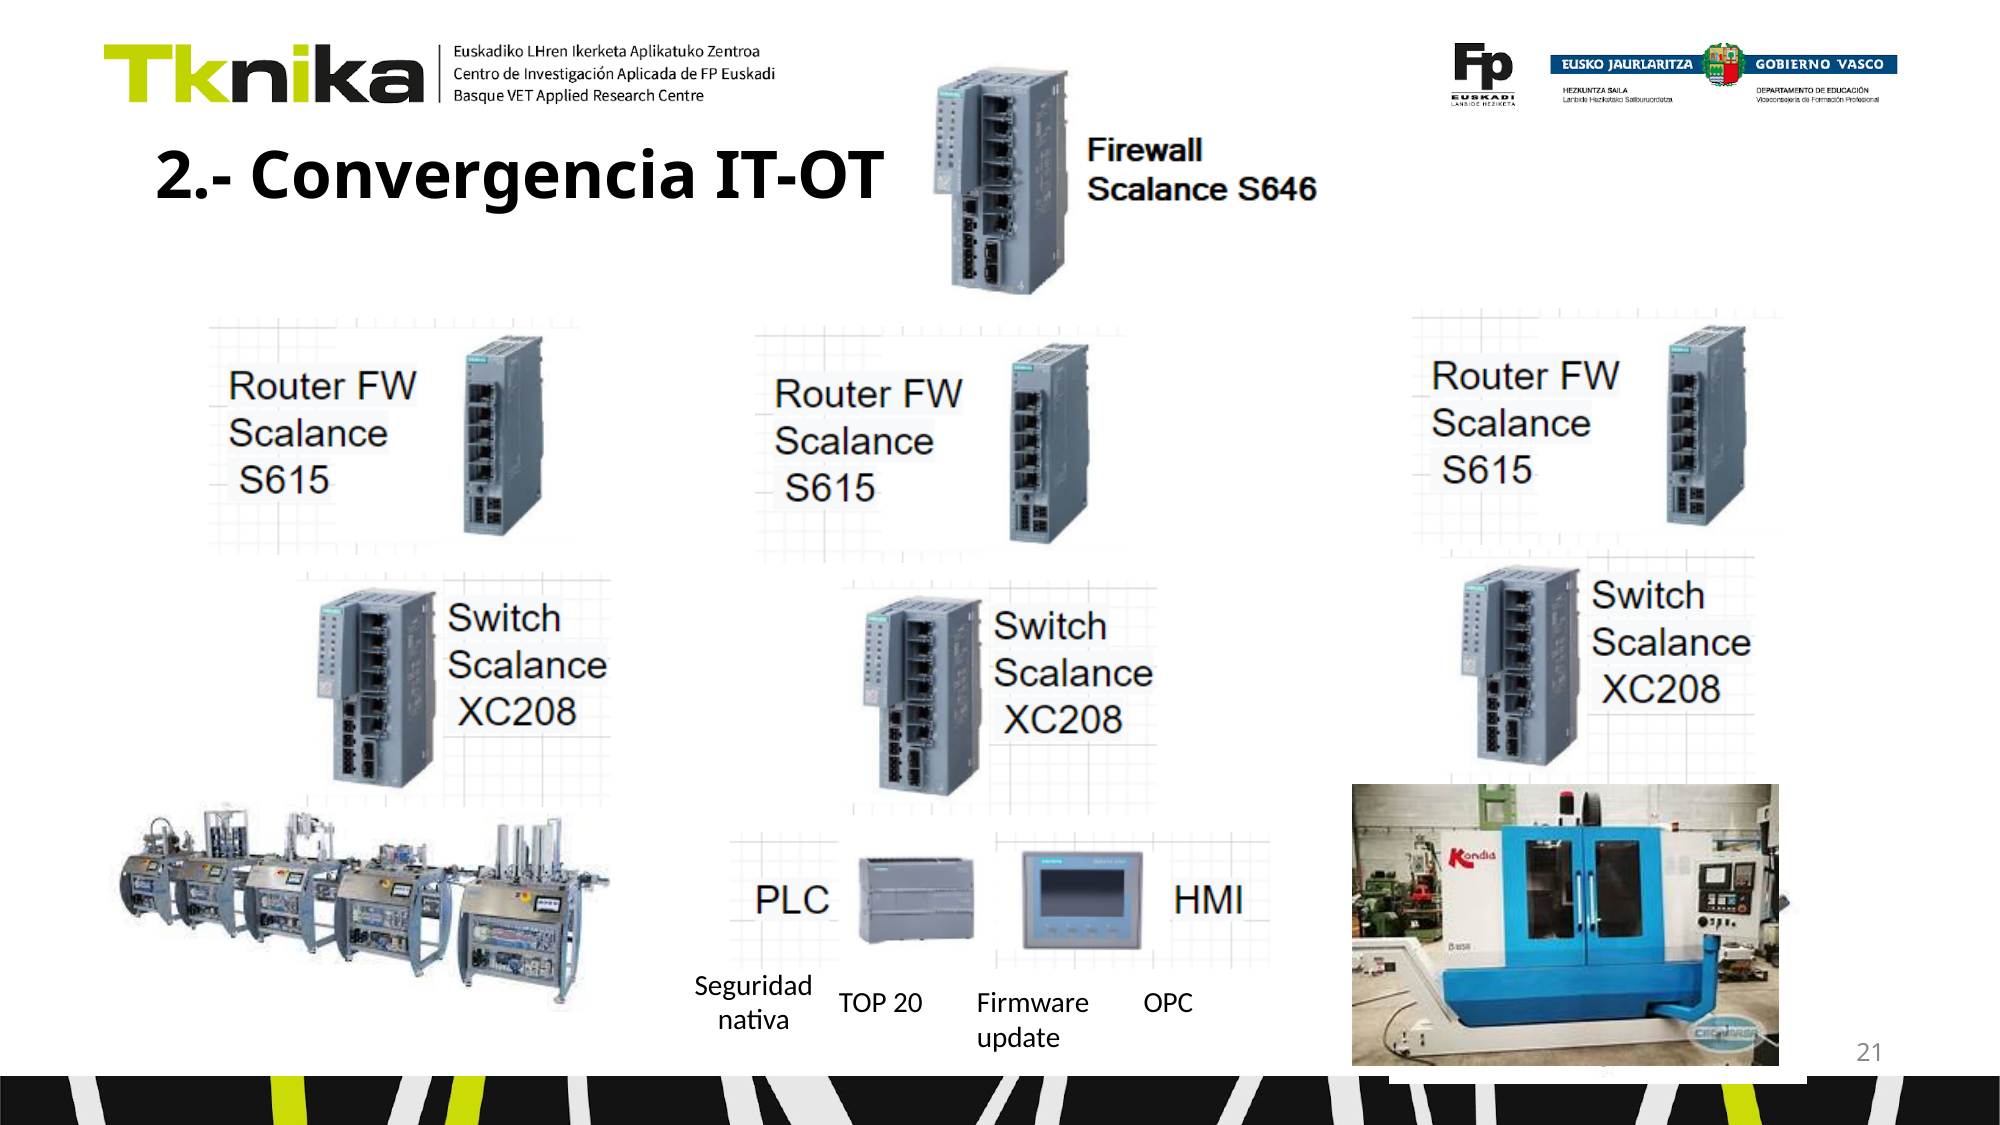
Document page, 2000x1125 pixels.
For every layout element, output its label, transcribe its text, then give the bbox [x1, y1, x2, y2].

picture [755, 326, 1126, 563]
picture [842, 580, 1158, 815]
picture [730, 832, 1270, 969]
text_box Seguridad nativa [670, 950, 838, 1051]
text_box TOP 20 [838, 978, 961, 1034]
picture [208, 318, 580, 555]
text_box OPC [1129, 968, 1296, 1034]
picture [84, 571, 640, 1012]
picture [1412, 308, 1784, 545]
picture [102, 42, 1898, 309]
text_box Firmware update [961, 978, 1129, 1069]
title 2.- Convergencia IT-OT [41, 125, 903, 220]
picture [0, 549, 2000, 1125]
slide_number ‹#› [1810, 1023, 1900, 1084]
